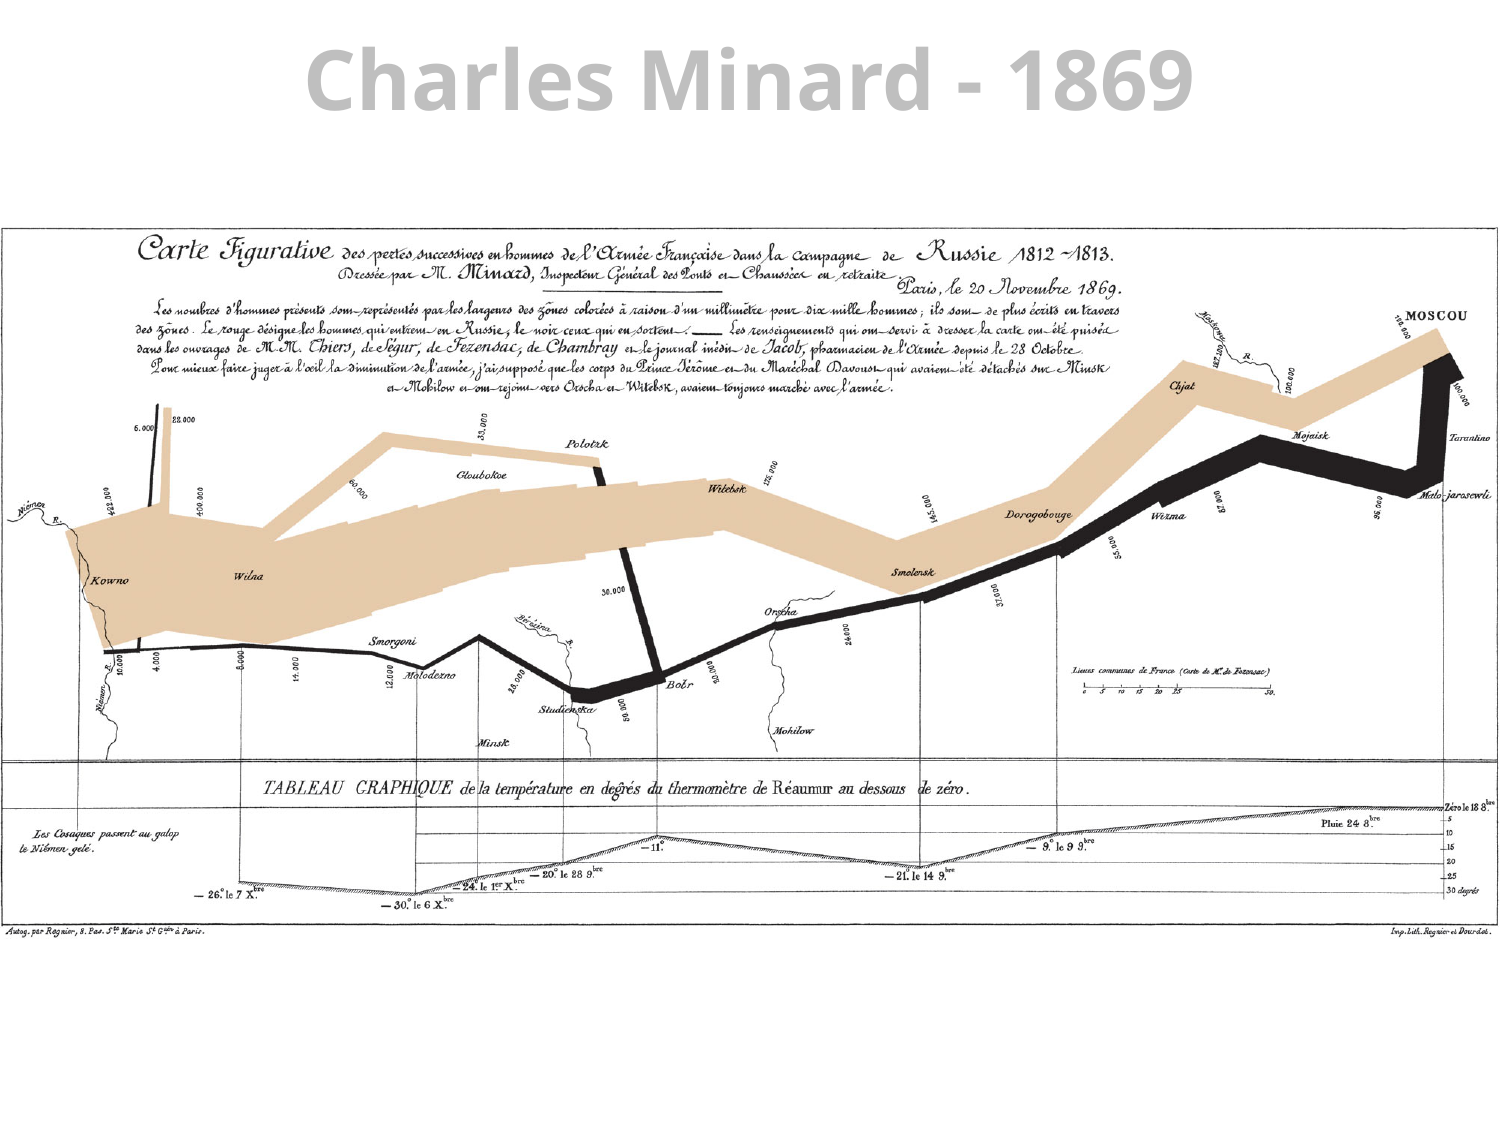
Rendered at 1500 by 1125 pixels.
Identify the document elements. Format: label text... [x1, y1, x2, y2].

title Charles Minard - 1869 [75, 15, 1425, 138]
picture [0, 224, 1500, 941]
